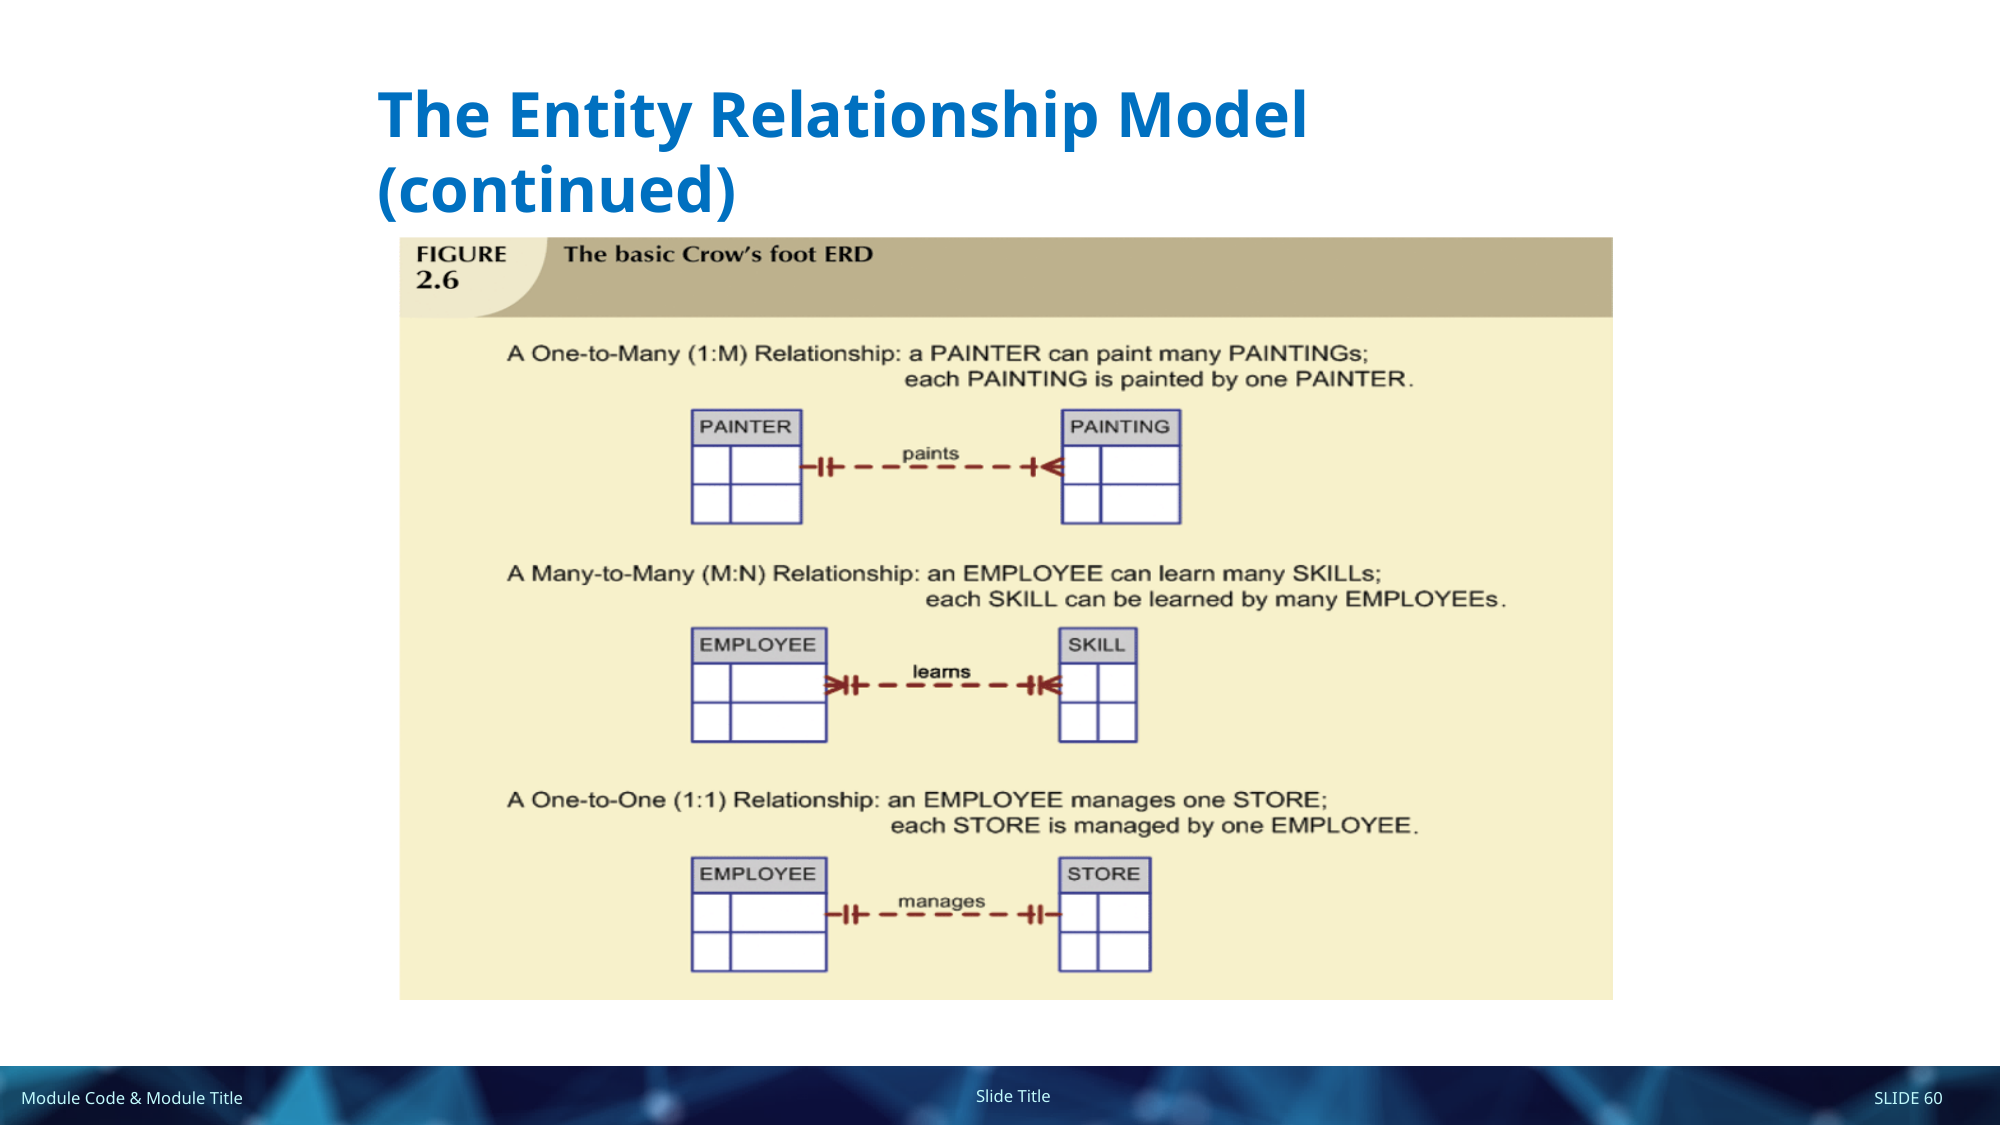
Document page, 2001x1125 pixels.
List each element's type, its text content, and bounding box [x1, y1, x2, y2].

title The Entity Relationship Model (continued) [362, 50, 1638, 250]
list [399, 237, 1613, 1001]
picture [0, 1066, 2000, 1125]
